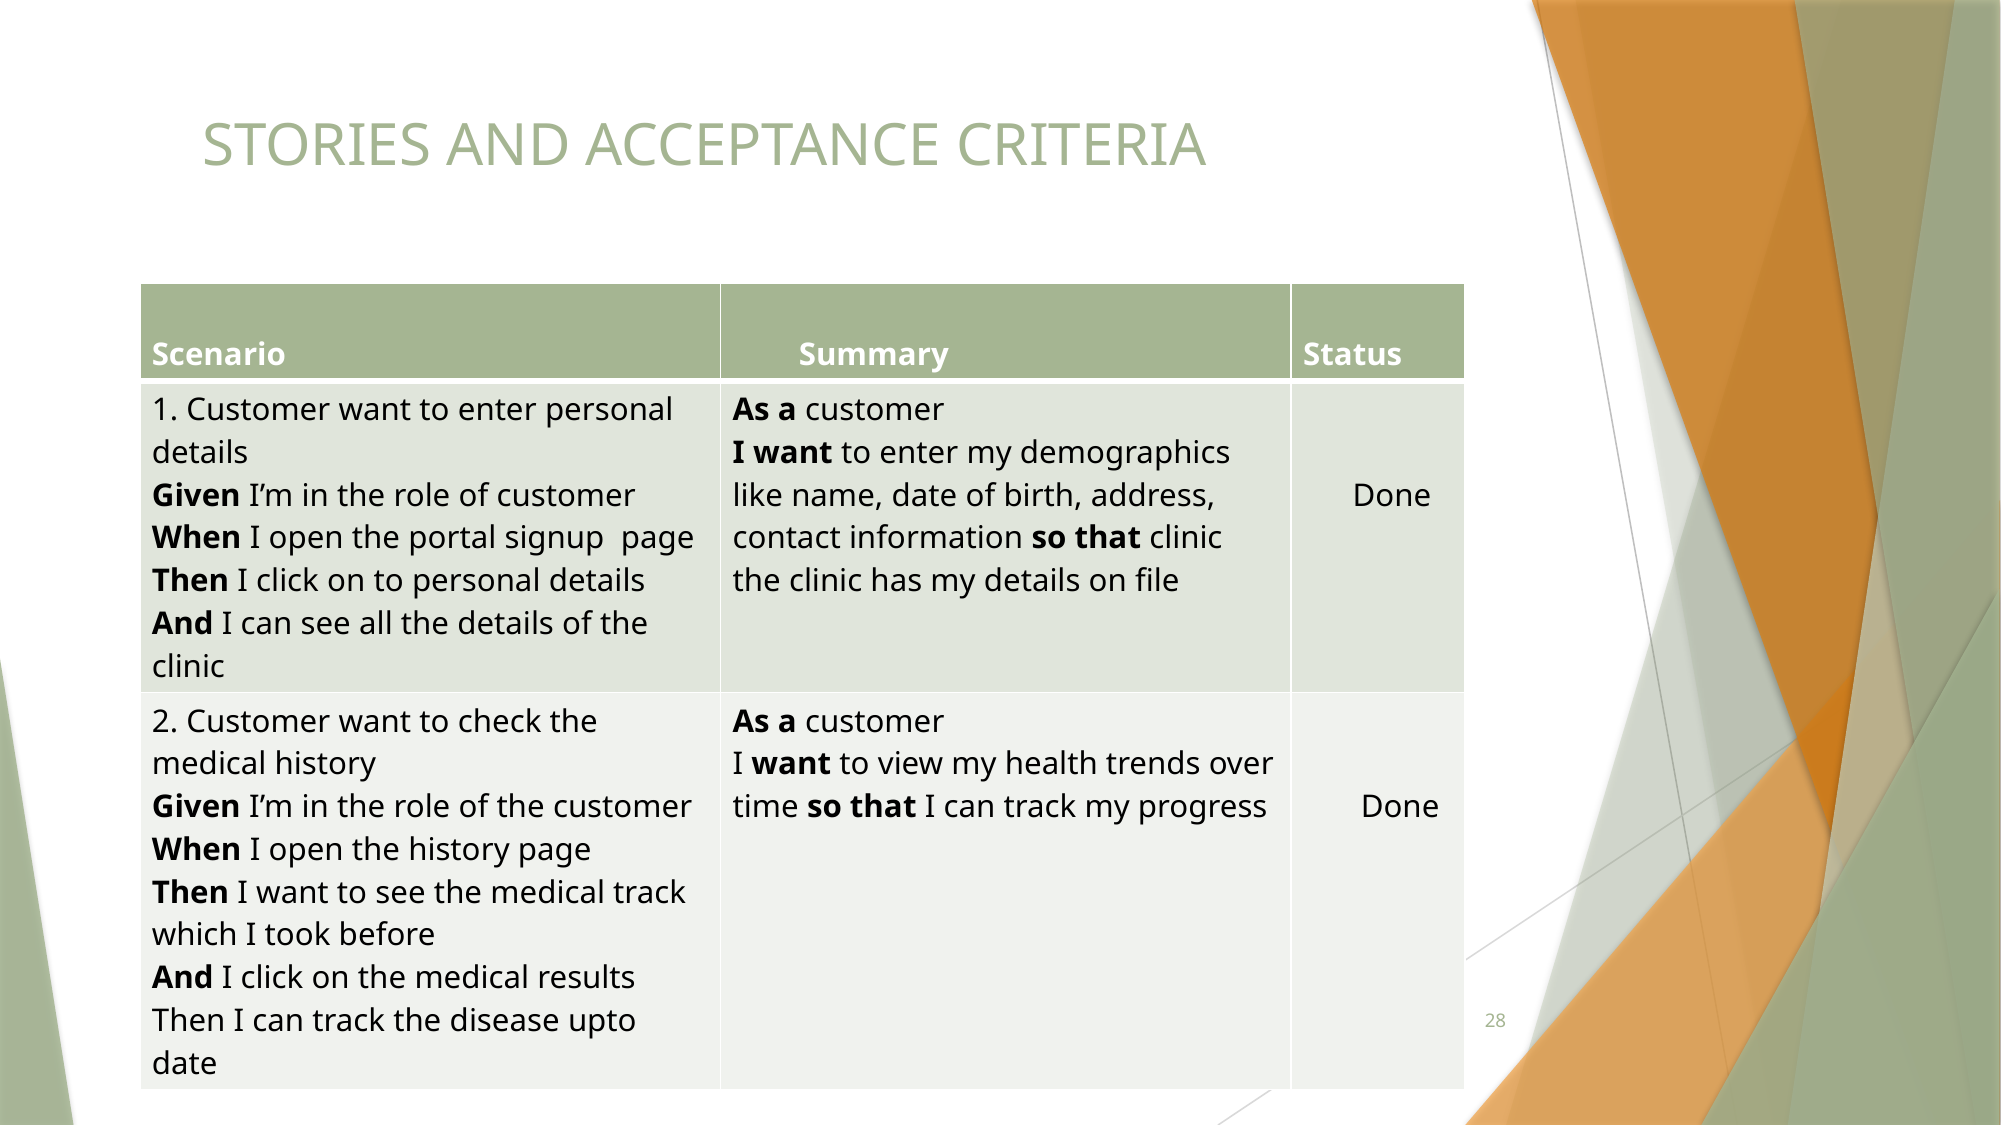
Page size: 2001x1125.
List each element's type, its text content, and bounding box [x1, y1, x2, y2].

table_header Scenario [141, 284, 720, 378]
table_cell As a customer I want to enter my demographics like name, date of birth, address, contact information so that clinic the clinic has my details on file [721, 384, 1290, 692]
table_cell As a customer I want to view my health trends over time so that I can track my progress [721, 693, 1290, 1089]
slide_number 28 [1409, 991, 1522, 1051]
table_cell 1. Customer want to enter personal details Given I’m in the role of customer When I open the portal signup page Then I click on to personal details And I can see all the details of the clinic [141, 384, 720, 692]
table_header Summary [721, 284, 1290, 378]
table_cell 2. Customer want to check the medical history Given I’m in the role of the customer When I open the history page Then I want to see the medical track which I took before And I click on the medical results Then I can track the disease upto date [141, 693, 720, 1089]
table_header Status [1292, 284, 1464, 378]
table_cell Done [1292, 693, 1464, 1089]
table_cell Done [1292, 384, 1464, 692]
title STORIES AND ACCEPTANCE CRITERIA [111, 99, 1522, 317]
